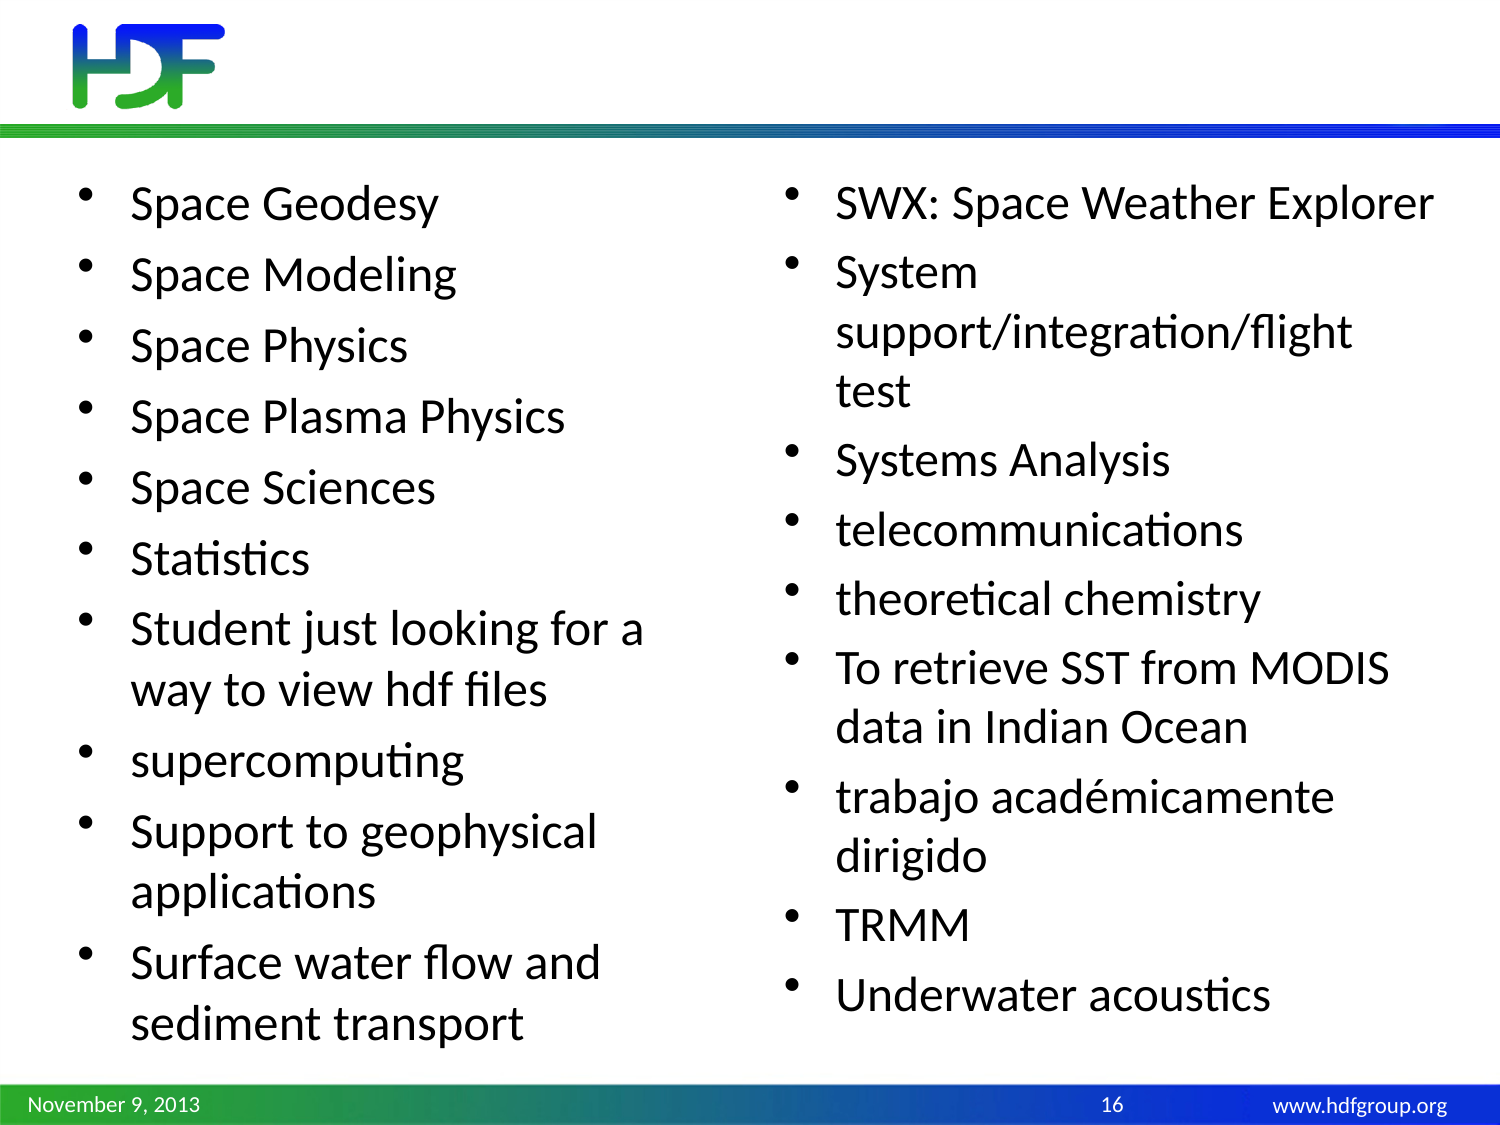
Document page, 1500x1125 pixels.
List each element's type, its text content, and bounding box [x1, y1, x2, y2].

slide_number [12, 1087, 713, 1125]
picture [0, 0, 1500, 1125]
slide_number 16 [1049, 1087, 1176, 1125]
list SWX: Space Weather Explorer System support/integration/flight test Systems Analysis telecommunications theoretical chemistry To retrieve SST from MODIS data in Indian Ocean trabajo académicamente dirigido TRMM Underwater acoustics [768, 162, 1451, 1063]
list Space Geodesy Space Modeling Space Physics Space Plasma Physics Space Sciences Statistics Student just looking for a way to view hdf files supercomputing Support to geophysical applications Surface water flow and sediment transport [62, 162, 744, 1063]
